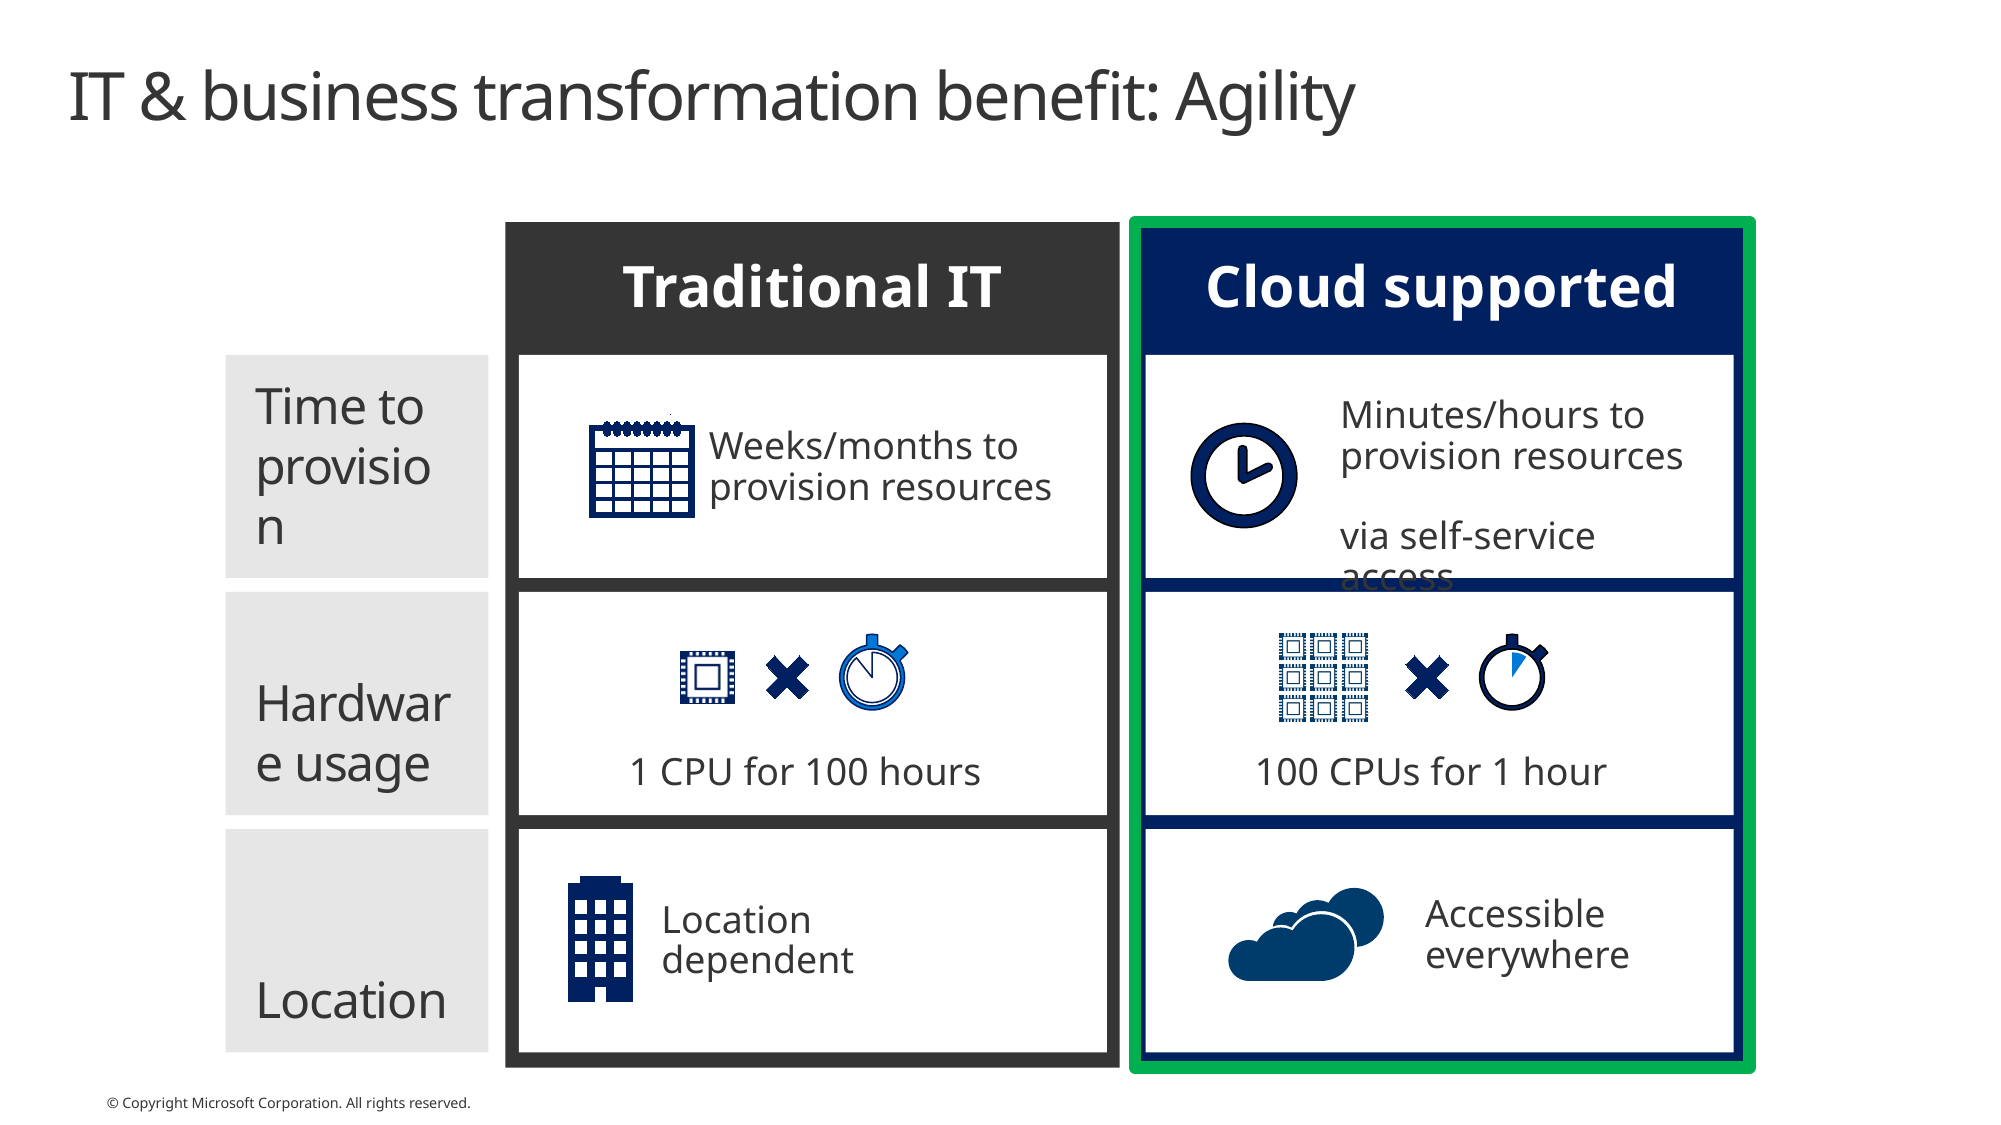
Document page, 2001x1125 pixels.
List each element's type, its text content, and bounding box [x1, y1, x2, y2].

text_box Hardware usage [225, 591, 489, 816]
text_box [568, 876, 633, 1002]
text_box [518, 632, 1718, 794]
text_box Accessible everywhere [1425, 895, 1725, 977]
text_box © Copyright Microsoft Corporation. All rights reserved. [106, 1094, 842, 1112]
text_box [589, 396, 1694, 528]
text_box [1134, 221, 1750, 1068]
text_box [1145, 591, 1734, 816]
text_box [1145, 354, 1734, 579]
text_box [518, 591, 1108, 632]
text_box Cloud supported [1135, 249, 1750, 319]
text_box [1145, 828, 1734, 1053]
text_box Location dependent [661, 900, 962, 982]
text_box Time to provision [225, 354, 489, 579]
text_box [518, 828, 1108, 1053]
text_box [518, 354, 1108, 579]
title IT & business transformation benefit: Agility [44, 47, 1957, 196]
text_box [518, 794, 1108, 816]
text_box Location [225, 828, 489, 1053]
text_box [1228, 887, 1384, 981]
text_box [505, 221, 1121, 1068]
text_box Traditional IT [505, 249, 1120, 319]
